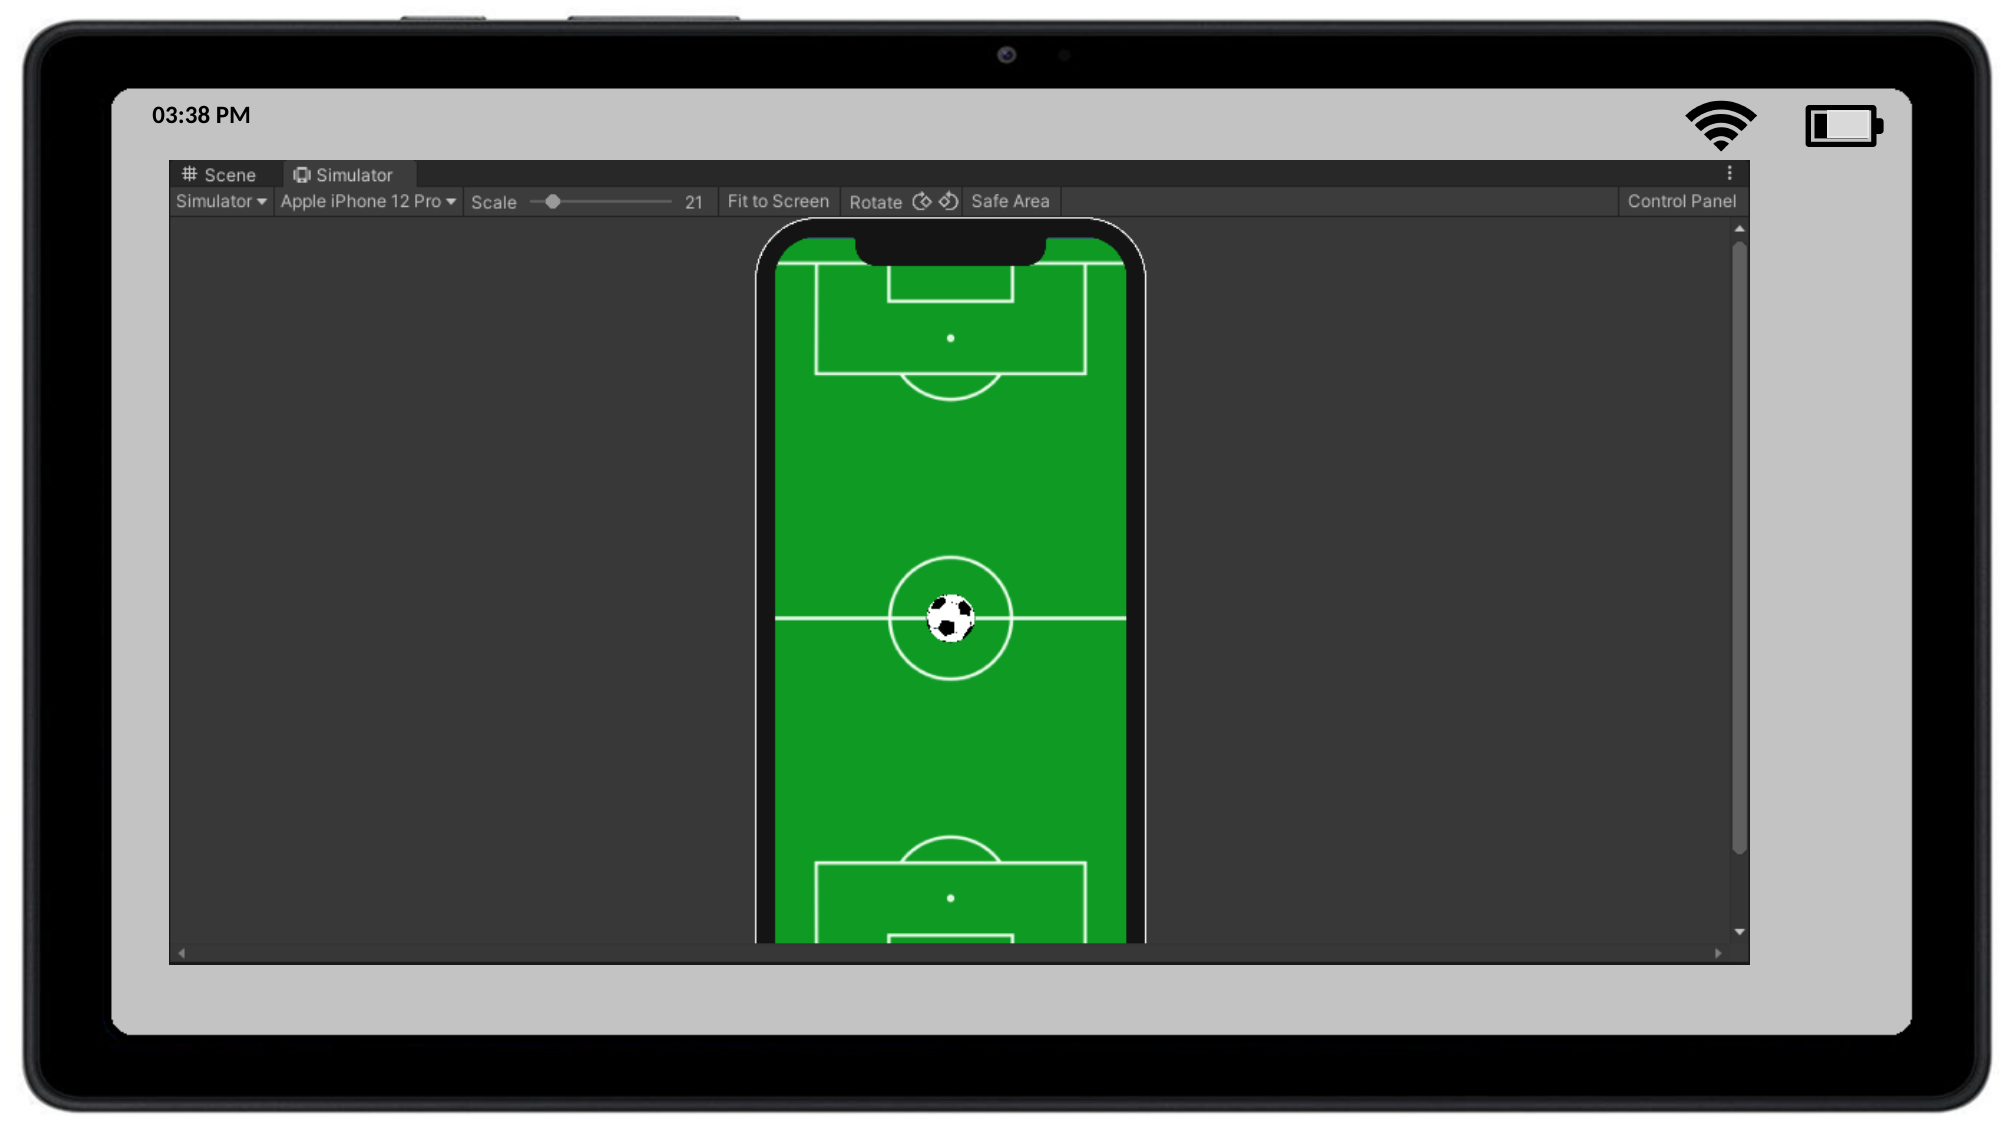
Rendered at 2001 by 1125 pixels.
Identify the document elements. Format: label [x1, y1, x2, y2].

text_box [1827, 110, 1869, 138]
slide_number [137, 84, 588, 144]
picture [0, 0, 2001, 1125]
